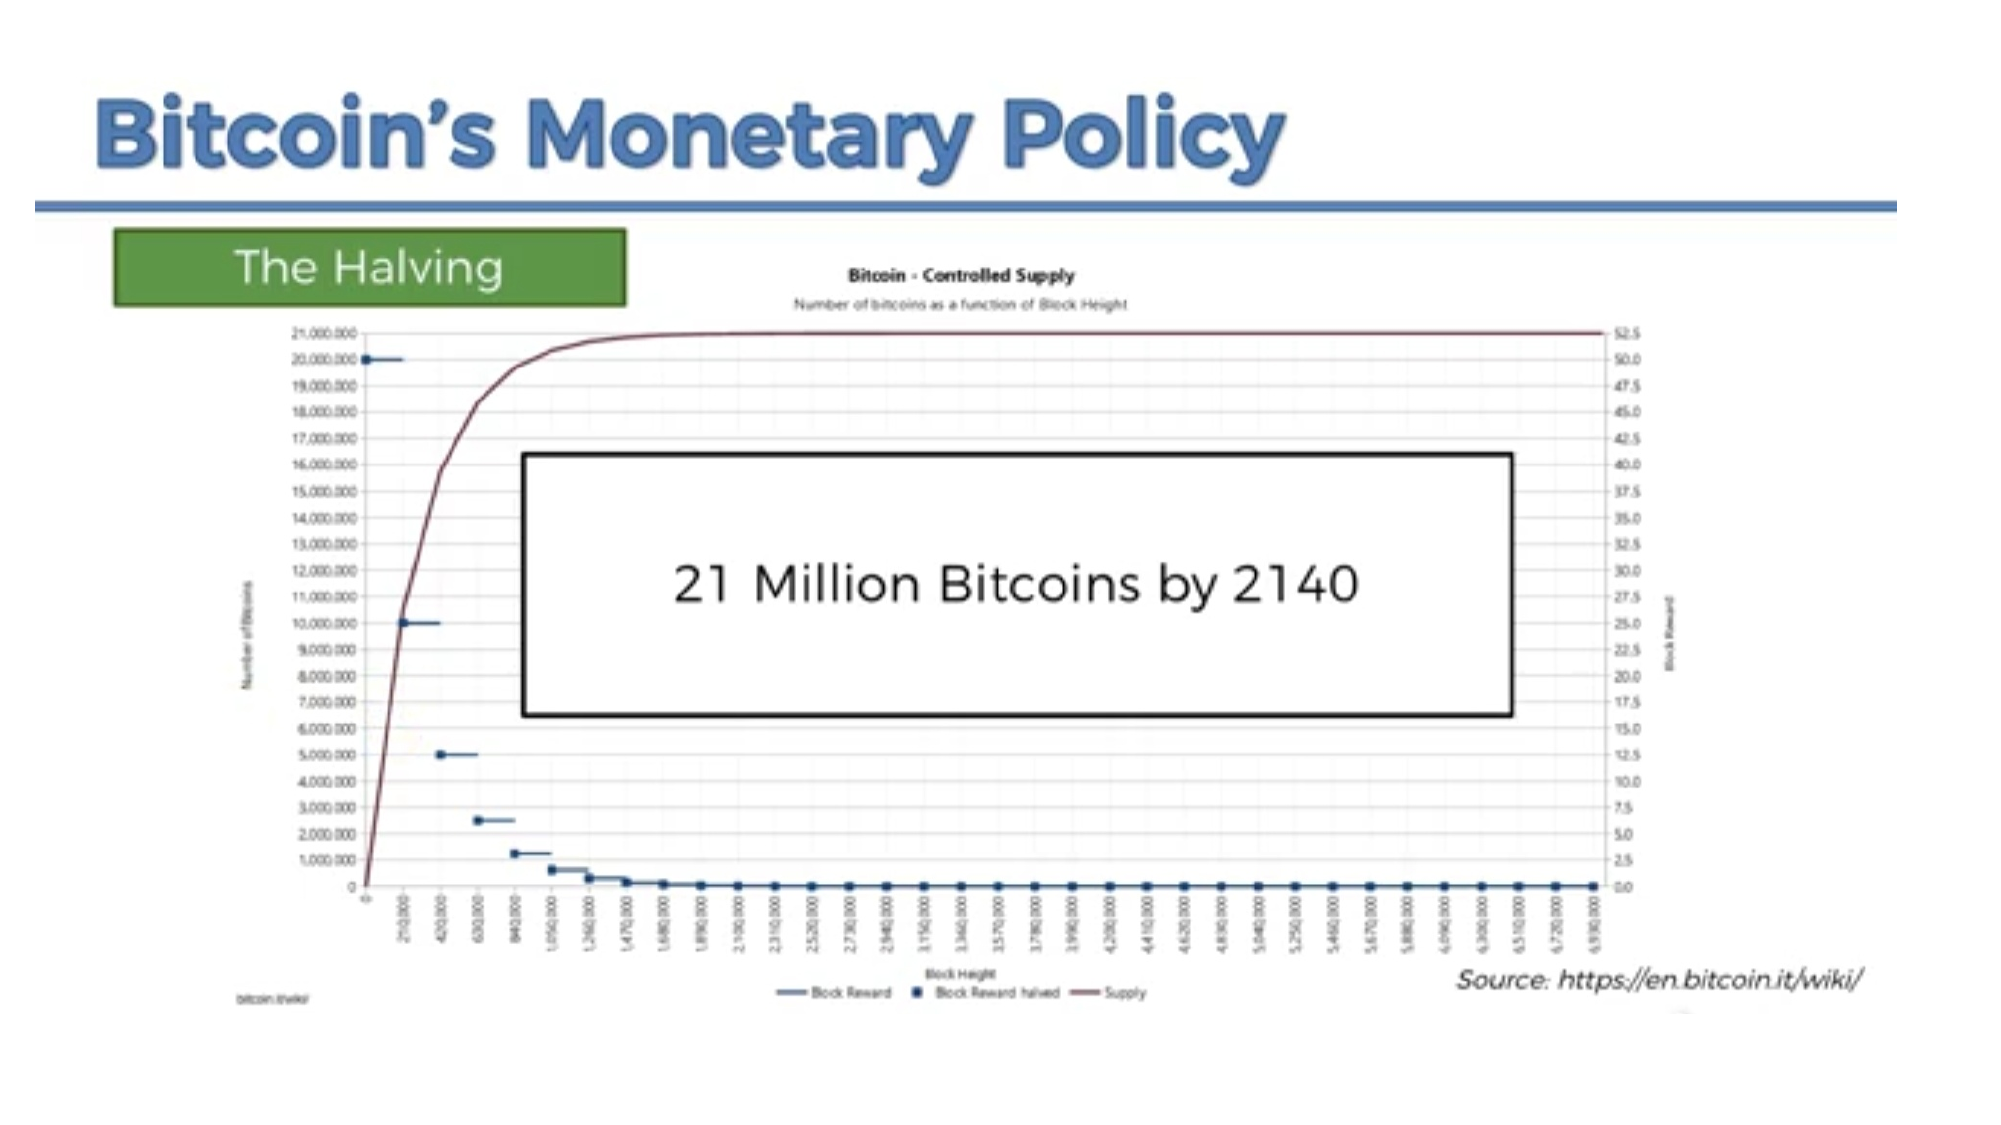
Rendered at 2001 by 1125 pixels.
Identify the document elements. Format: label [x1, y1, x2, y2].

list [35, 77, 1897, 1014]
